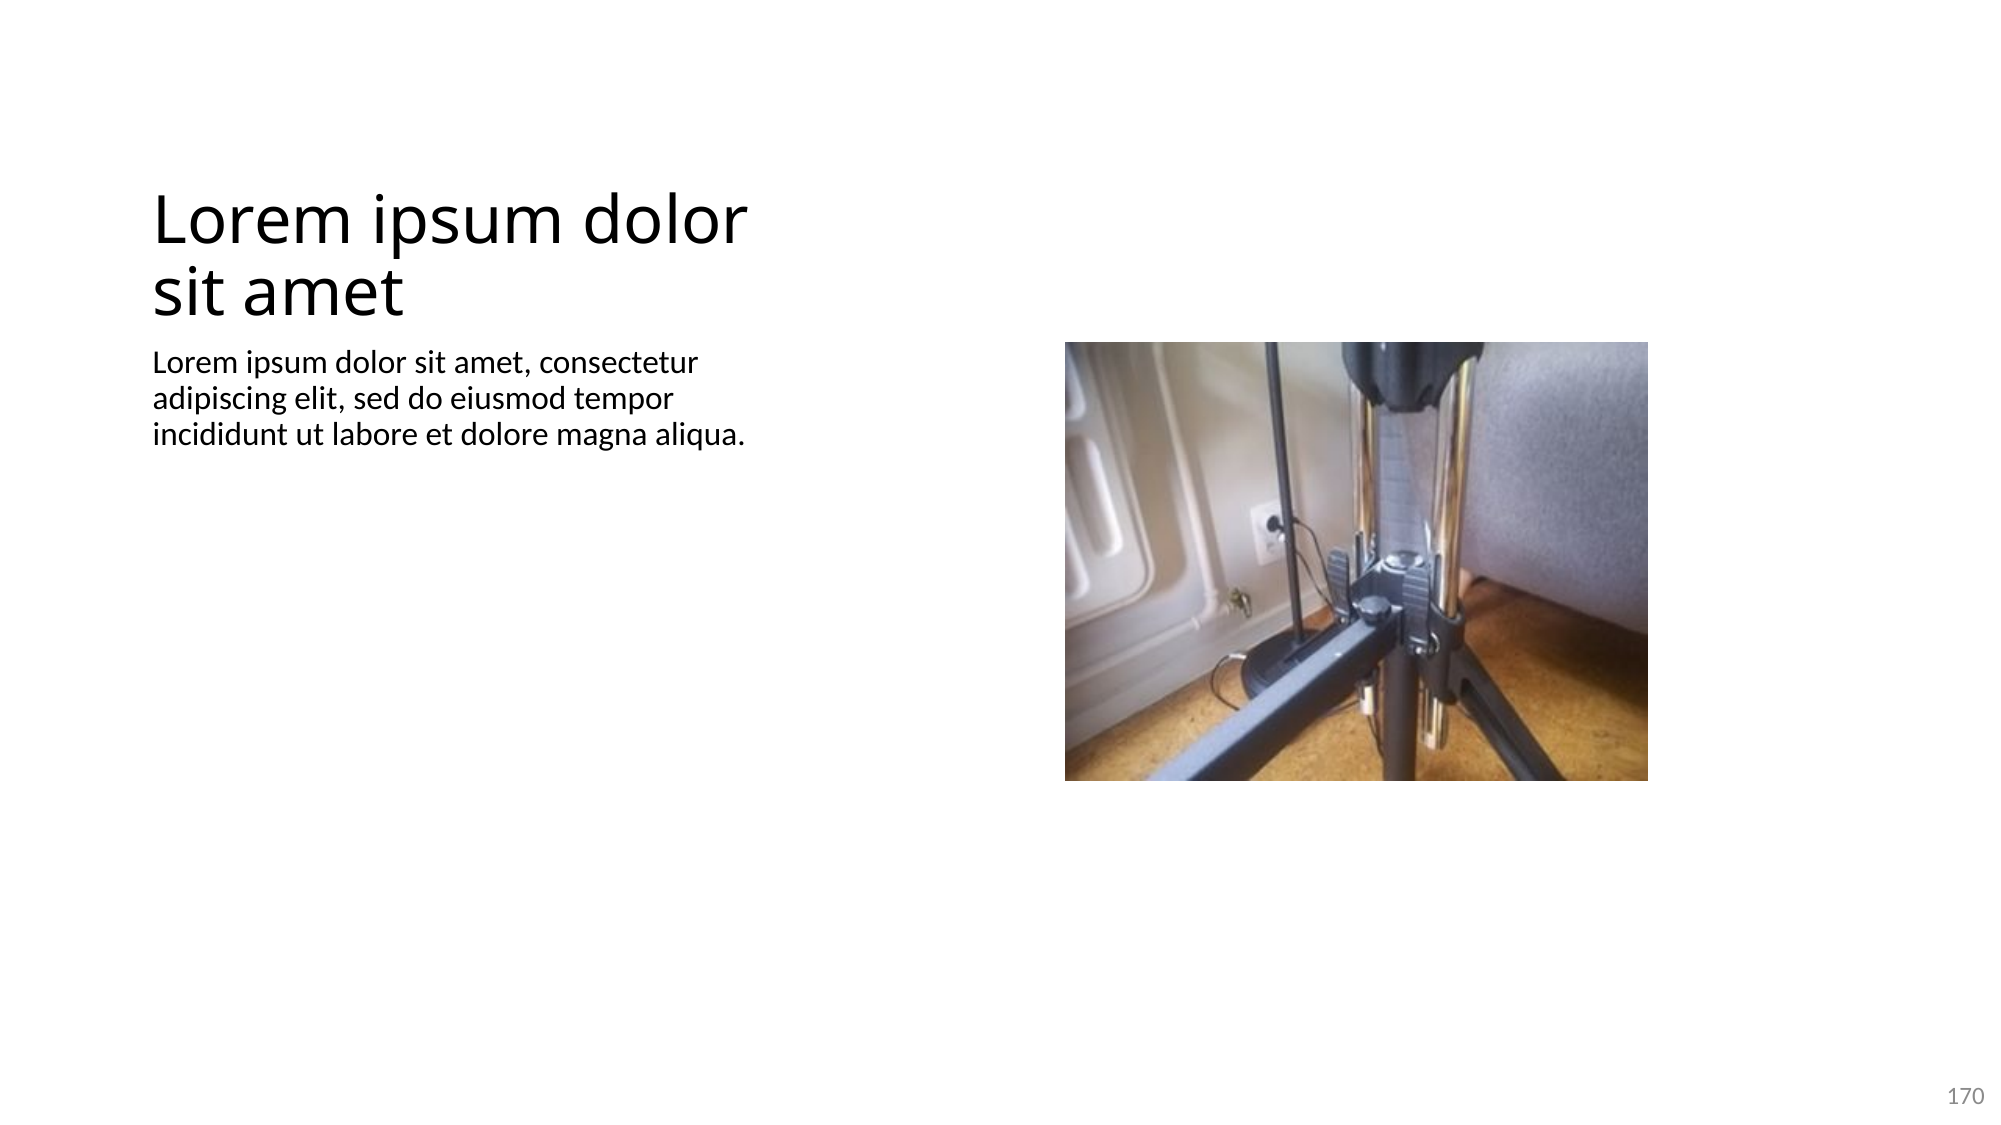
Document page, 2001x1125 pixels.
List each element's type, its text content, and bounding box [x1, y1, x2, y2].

list Lorem ipsum dolor sit amet, consectetur adipiscing elit, sed do eiusmod tempor incididunt ut labore et dolore magna aliqua. [137, 337, 783, 963]
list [1065, 342, 1648, 781]
title Lorem ipsum dolor sit amet [137, 75, 783, 337]
slide_number 170 [1902, 1065, 2000, 1125]
